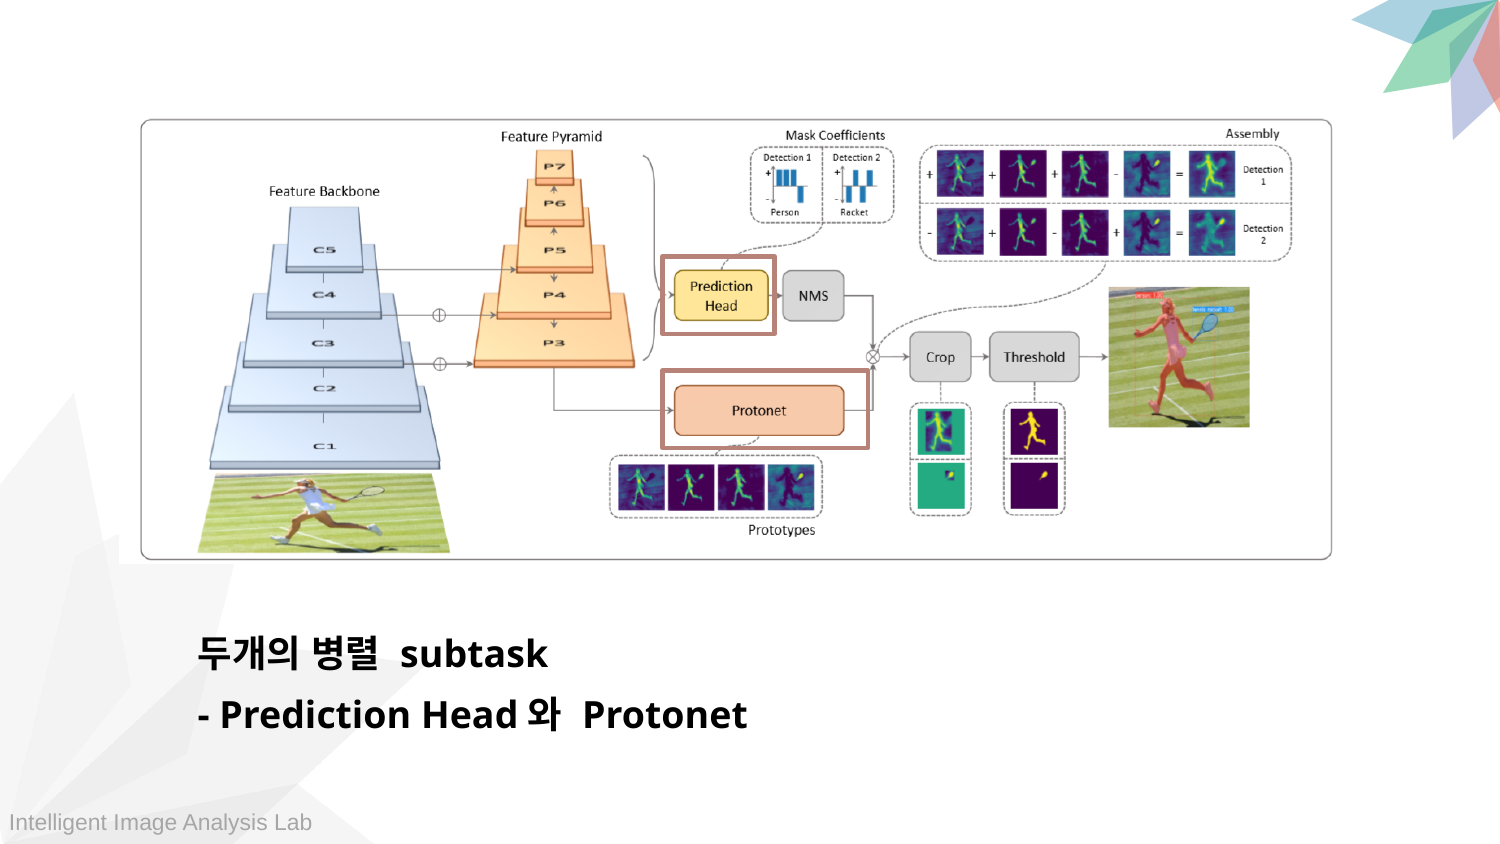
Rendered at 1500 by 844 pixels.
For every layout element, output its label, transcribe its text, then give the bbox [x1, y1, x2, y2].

text_box 두개의 병렬 subtask [183, 622, 937, 683]
picture [0, 0, 1500, 844]
text_box - Prediction Head와 Protonet [183, 683, 937, 743]
